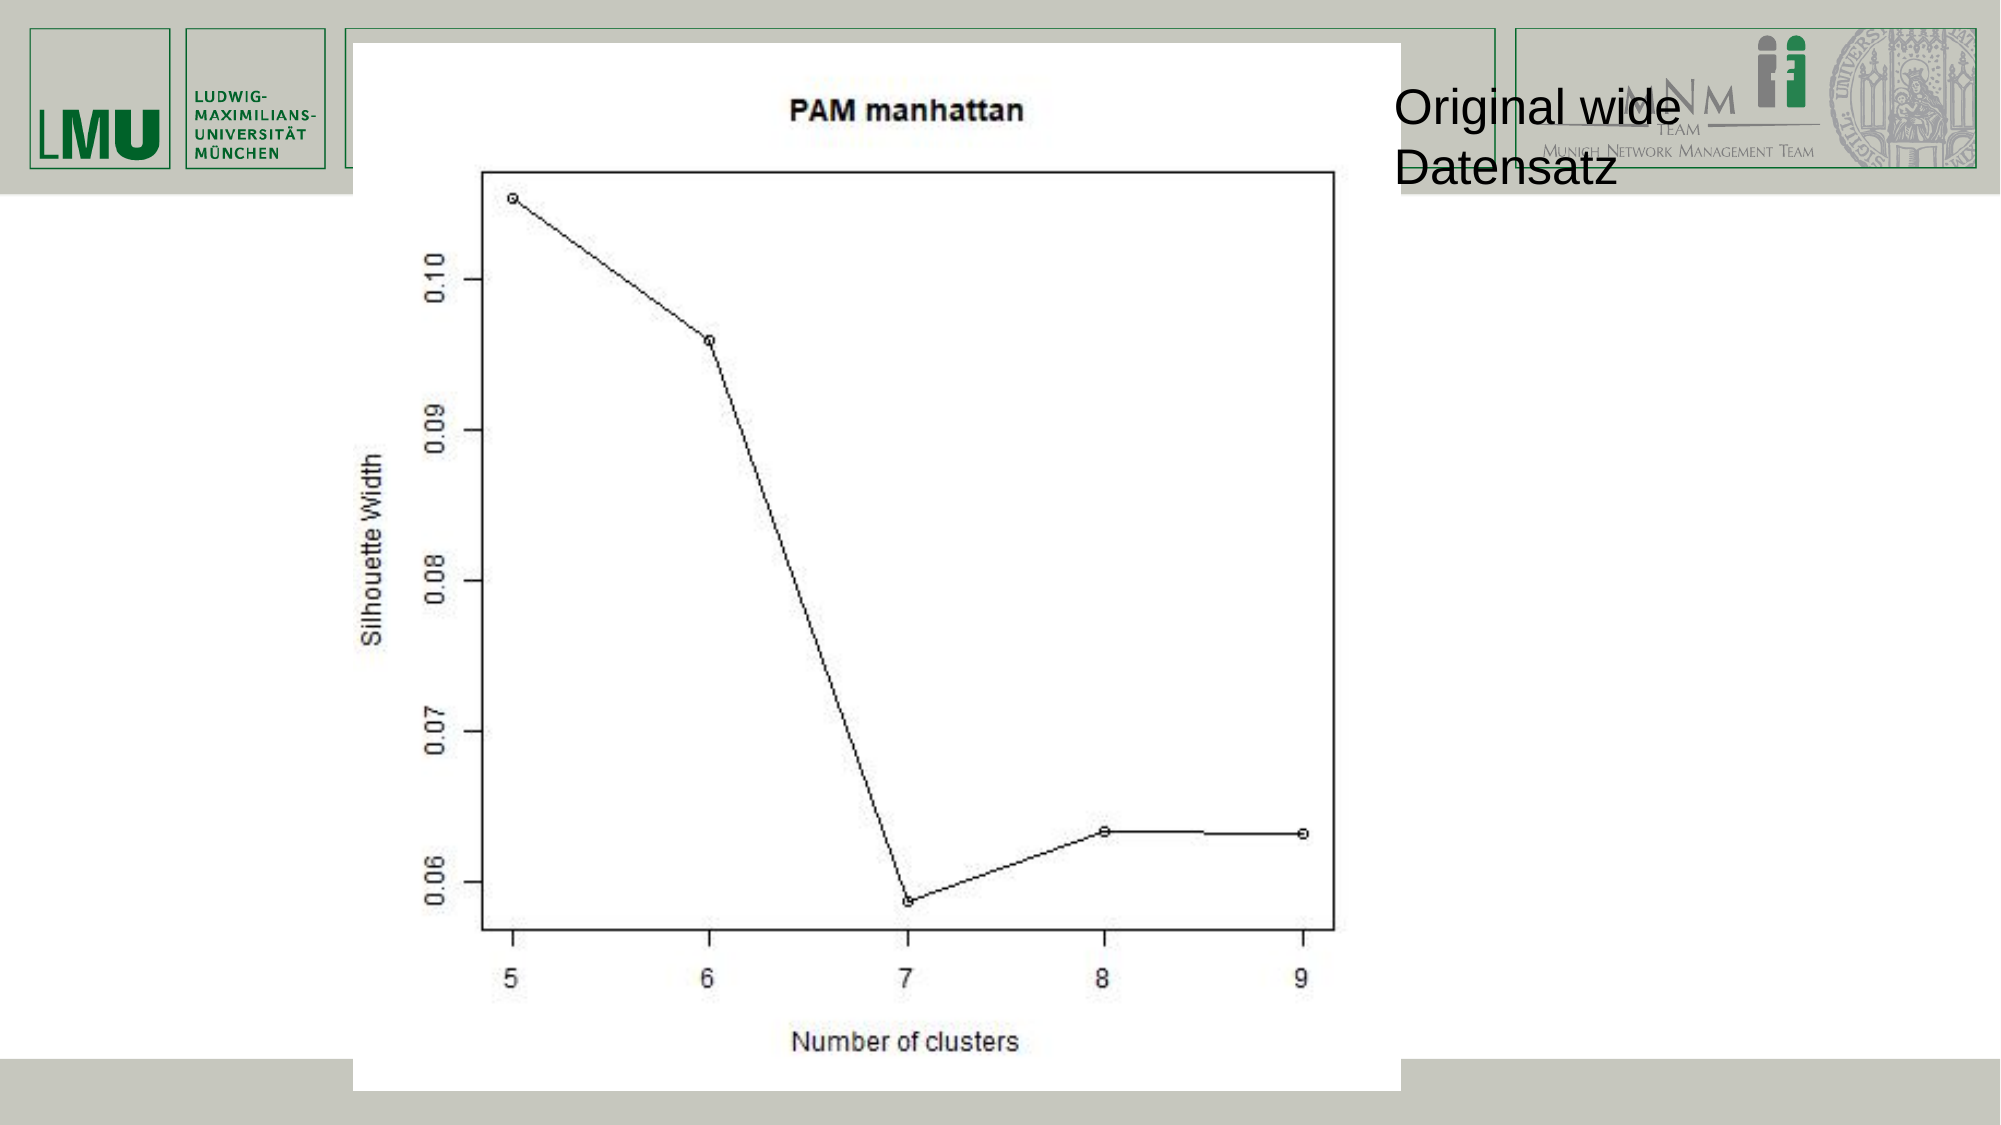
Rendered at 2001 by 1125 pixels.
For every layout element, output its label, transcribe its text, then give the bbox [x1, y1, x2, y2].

picture [0, 0, 2001, 1125]
text_box Original wide Datensatz [1406, 54, 1924, 215]
